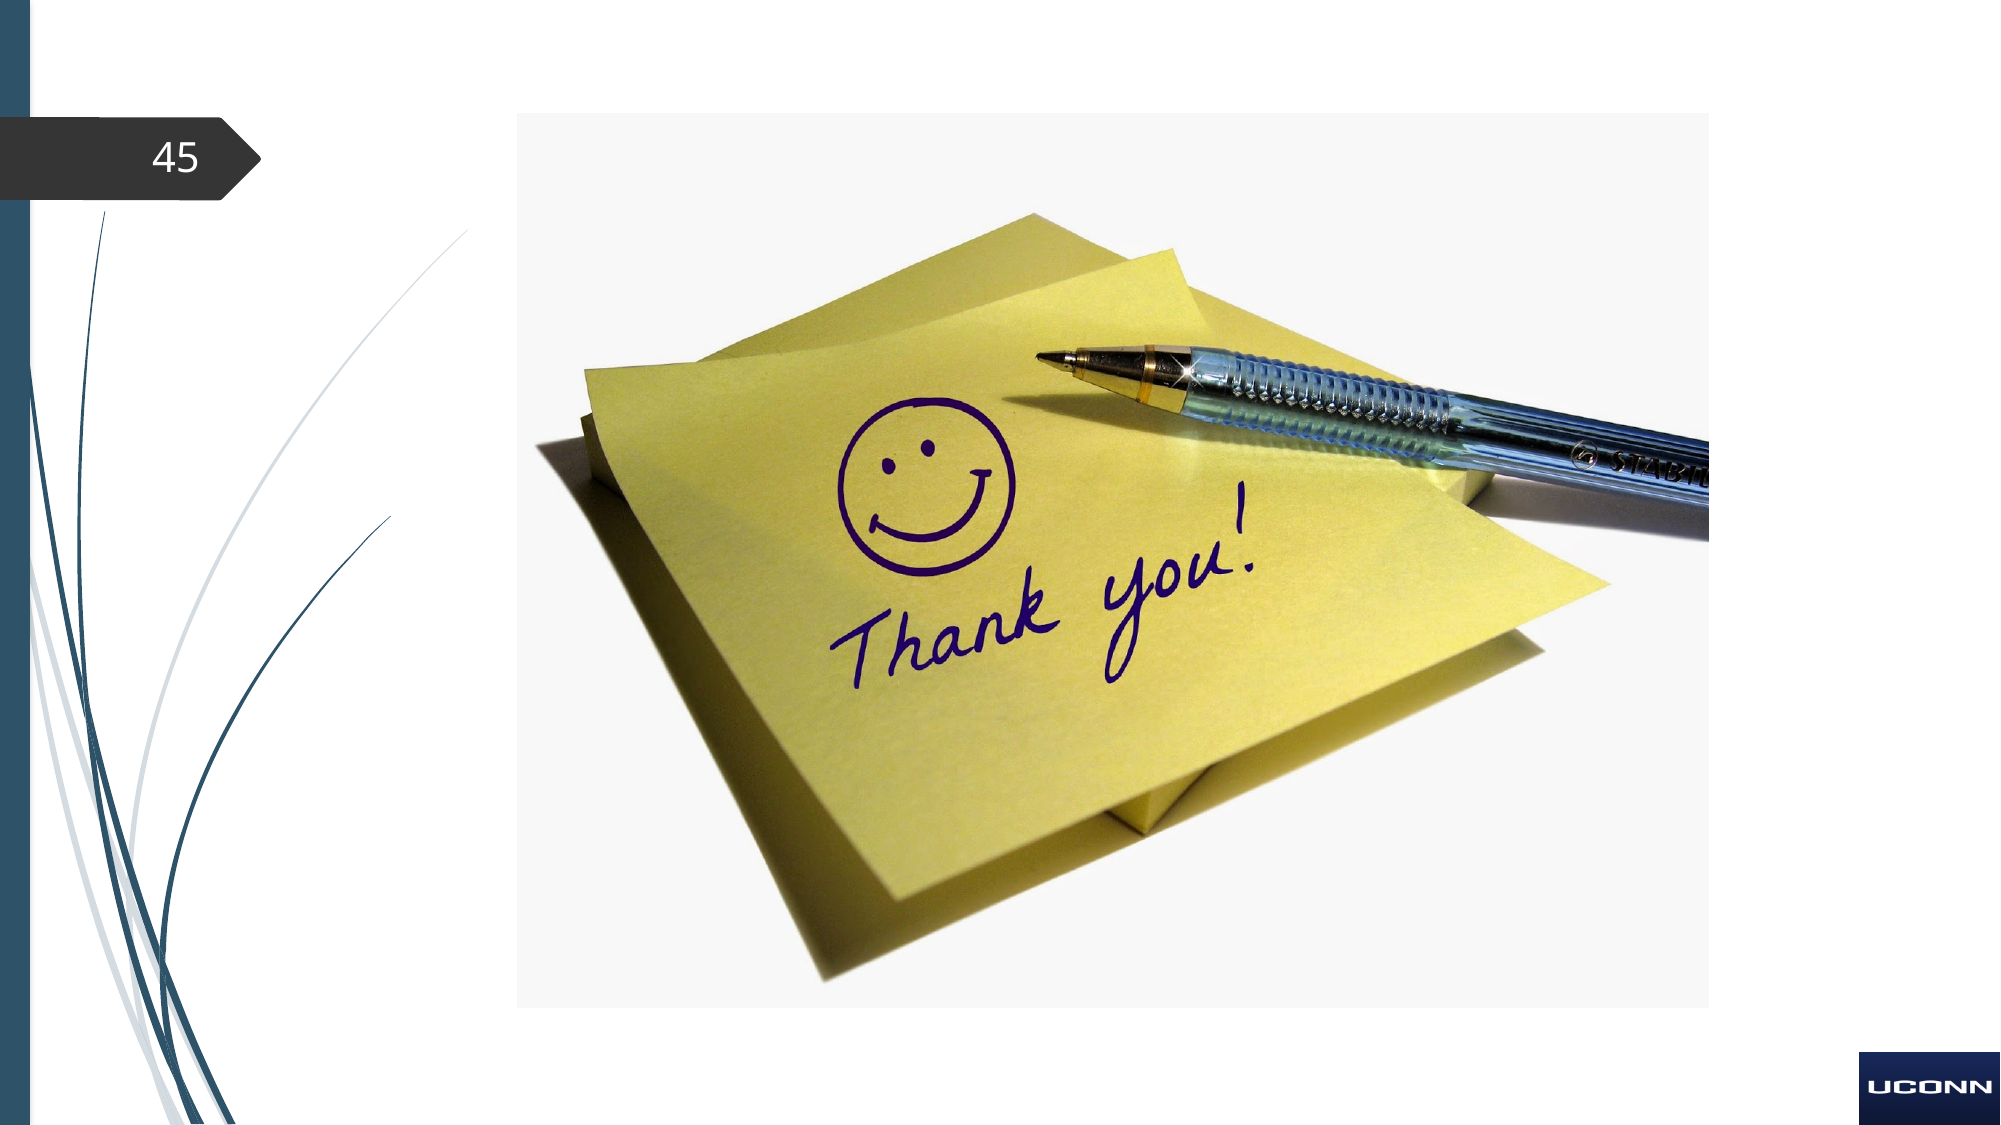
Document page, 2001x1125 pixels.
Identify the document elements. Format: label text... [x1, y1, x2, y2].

slide_number 45 [87, 129, 216, 190]
picture [516, 113, 1709, 1008]
picture [1859, 1051, 2000, 1125]
